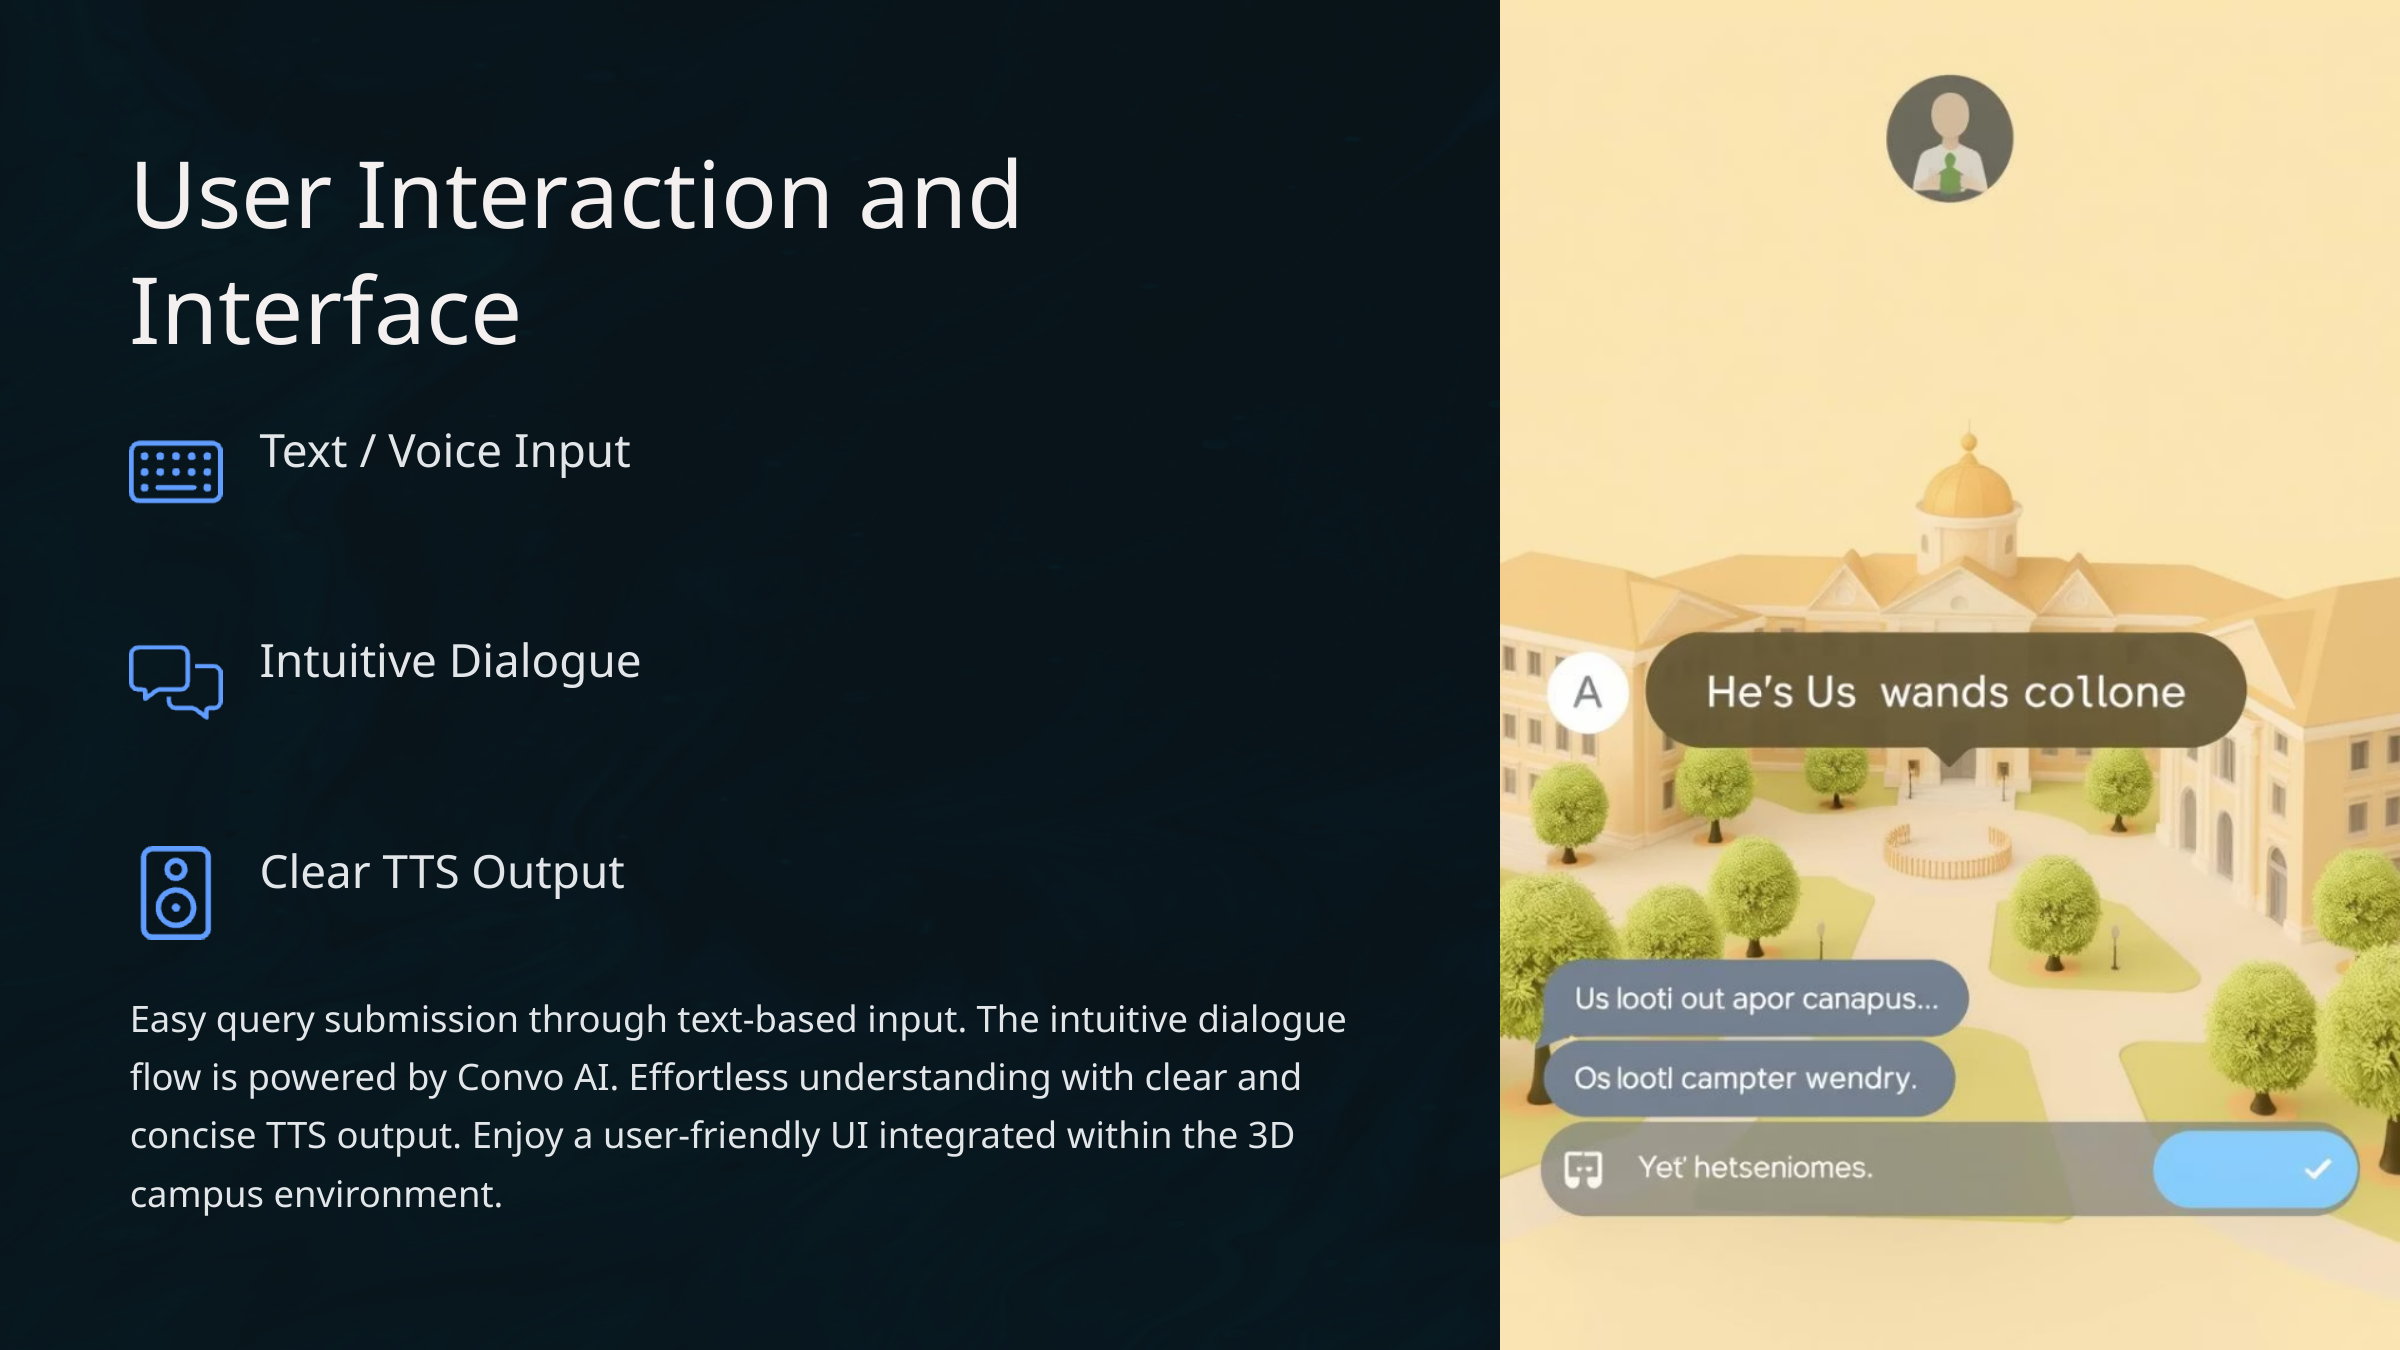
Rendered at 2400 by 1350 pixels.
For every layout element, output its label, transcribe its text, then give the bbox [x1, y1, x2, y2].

picture [129, 635, 223, 729]
text_box User Interaction and Interface [129, 131, 1371, 364]
picture [1499, 0, 2400, 1350]
text_box Easy query submission through text-based input. The intuitive dialogue flow is powered by Convo AI. Effortless understanding with clear and concise TTS output. Enjoy a user-friendly UI integrated within the 3D campus environment. [129, 980, 1371, 1219]
text_box Clear TTS Output [259, 840, 724, 898]
text_box Text / Voice Input [259, 419, 724, 477]
text_box Intuitive Dialogue [259, 629, 724, 688]
picture [129, 425, 223, 519]
picture [129, 846, 223, 940]
